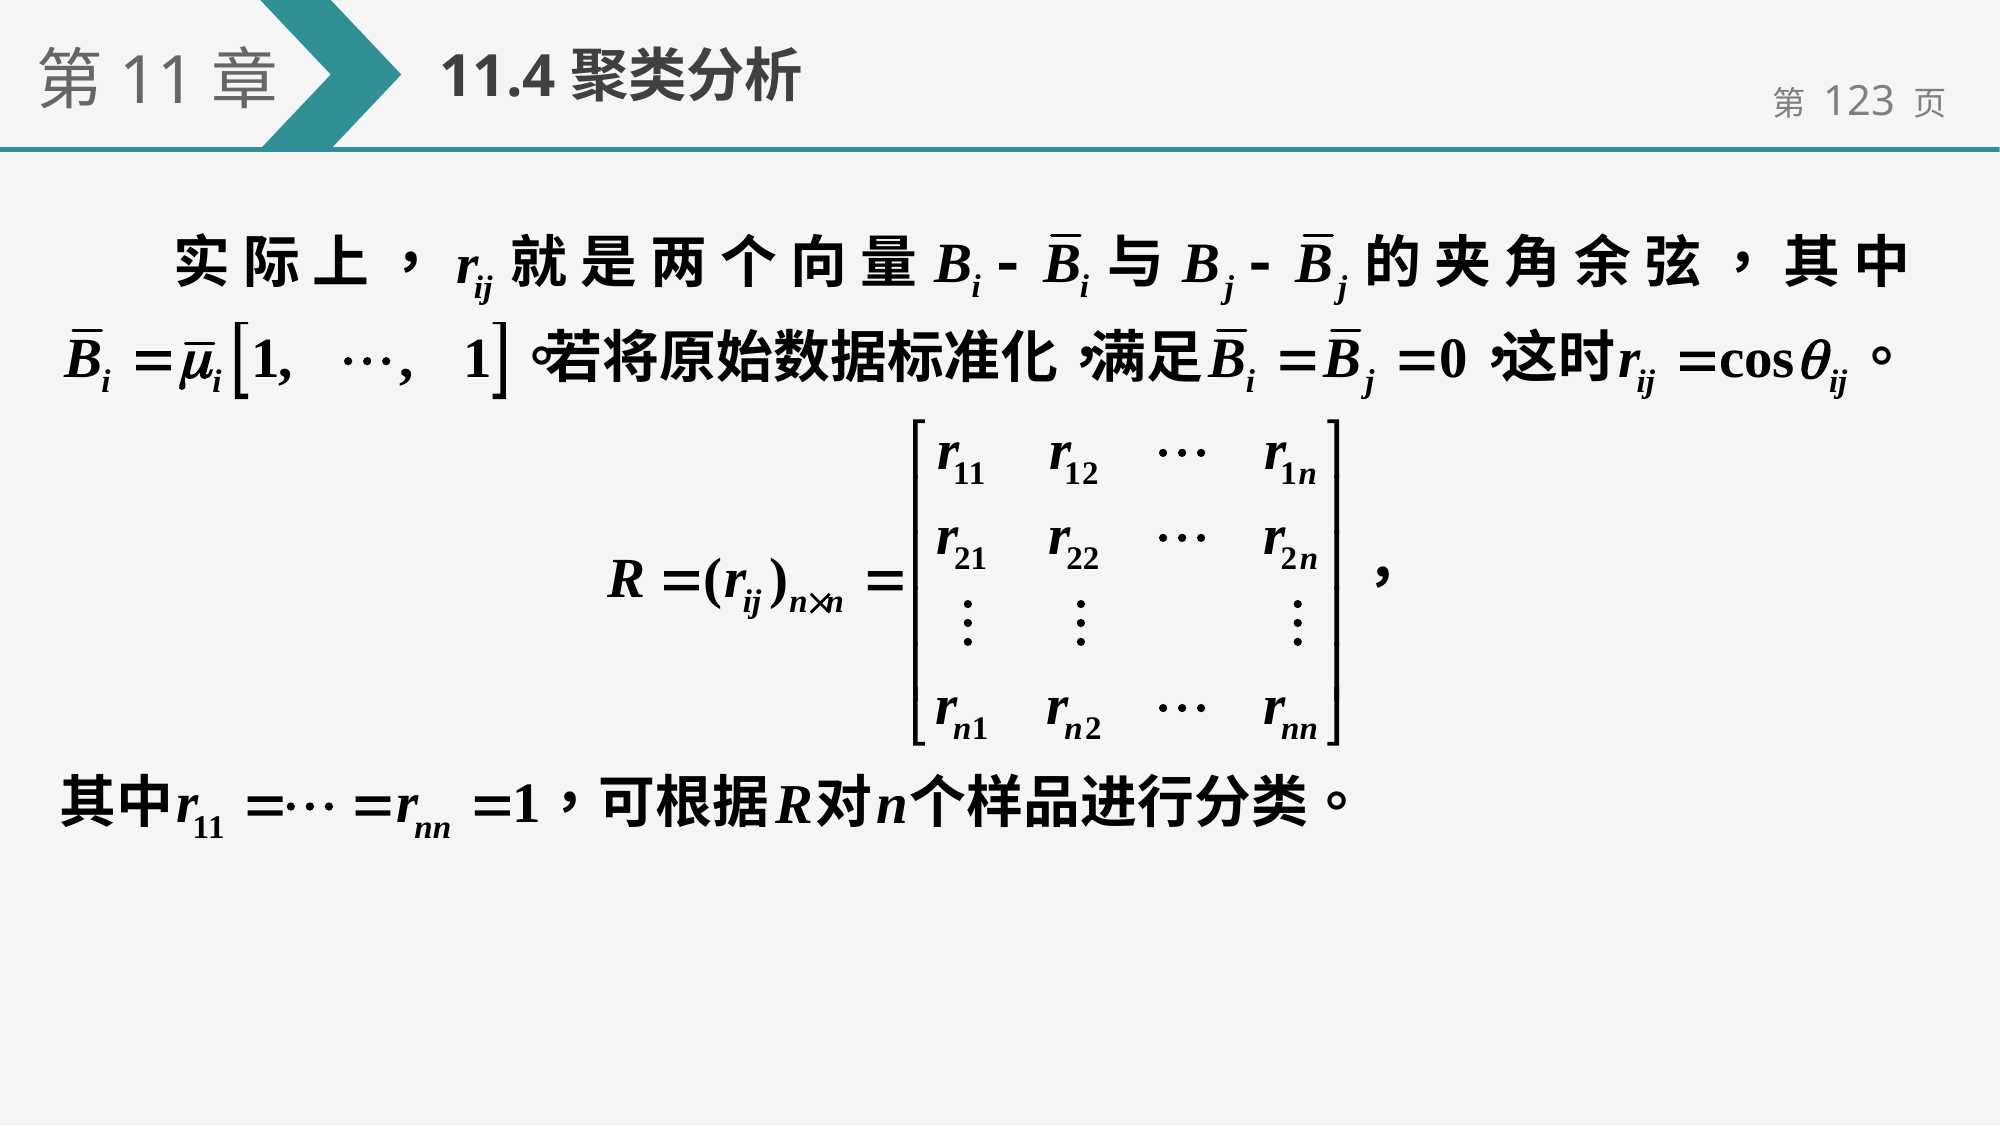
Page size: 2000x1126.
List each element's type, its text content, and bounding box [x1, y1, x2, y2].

text_box [258, 0, 403, 148]
text_box 第11章 [21, 29, 294, 125]
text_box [59, 218, 1907, 882]
text_box 11.4聚类分析 [424, 31, 1366, 116]
